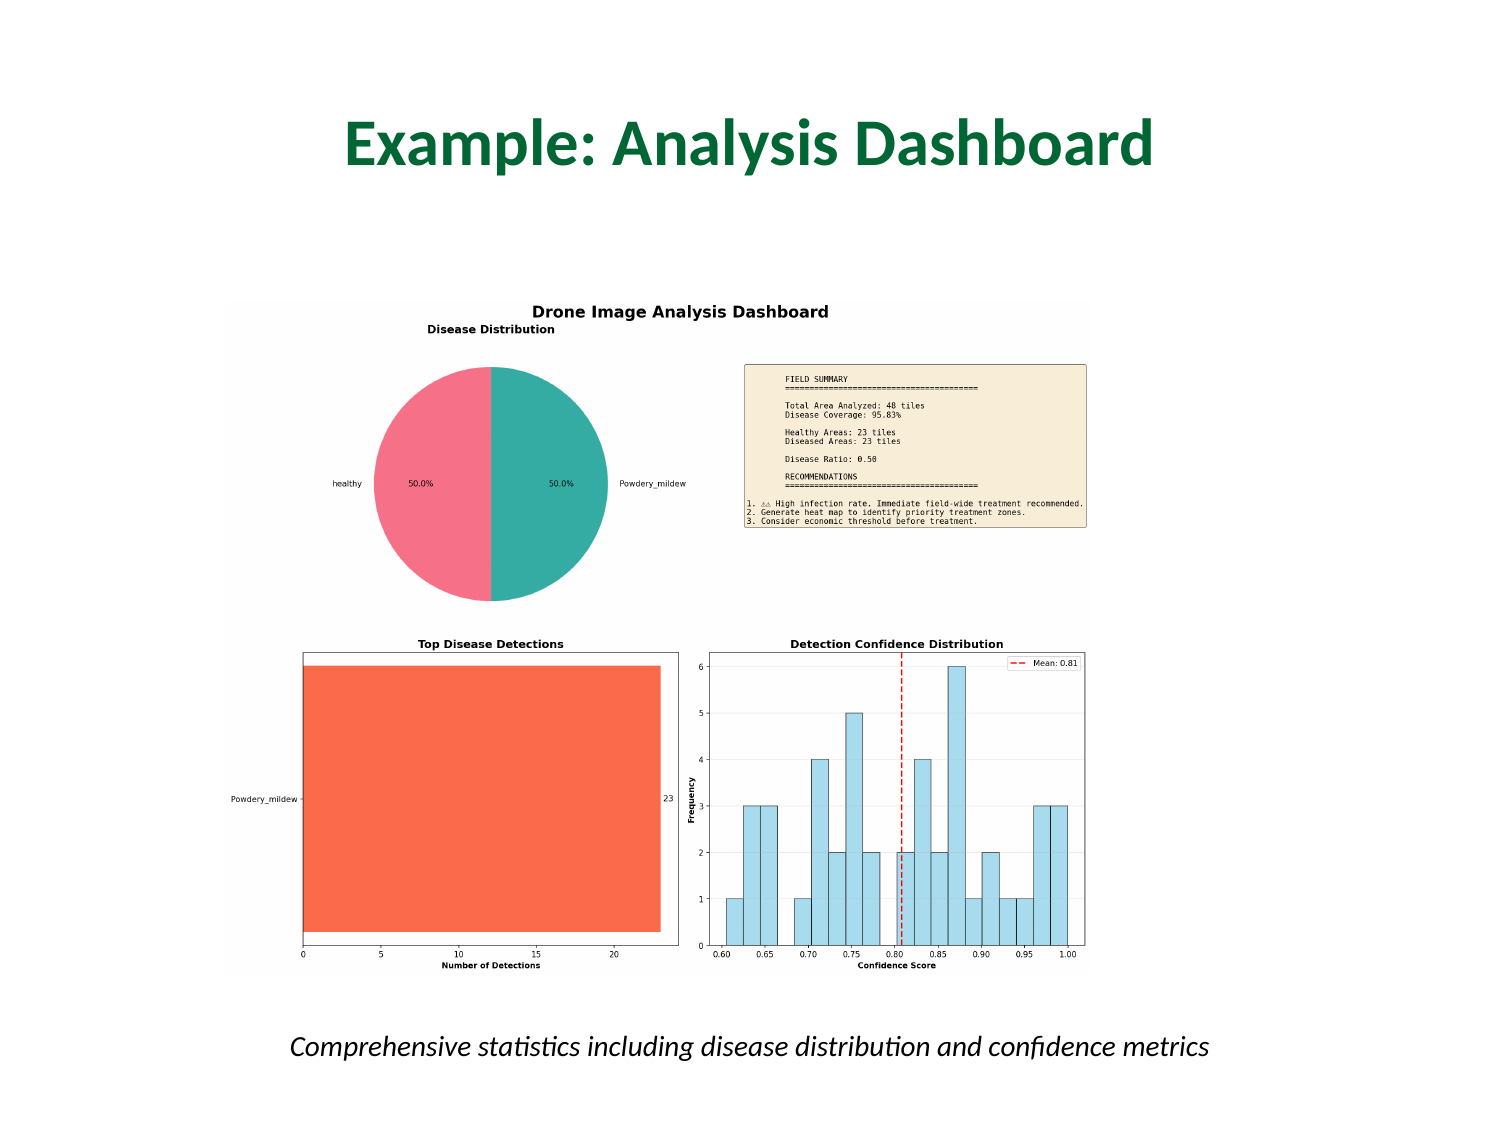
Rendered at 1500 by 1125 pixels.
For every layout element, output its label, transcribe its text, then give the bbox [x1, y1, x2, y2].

text_box Comprehensive statistics including disease distribution and confidence metrics [274, 1019, 1226, 1070]
title Example: Analysis Dashboard [75, 45, 1425, 233]
picture [224, 299, 1090, 976]
